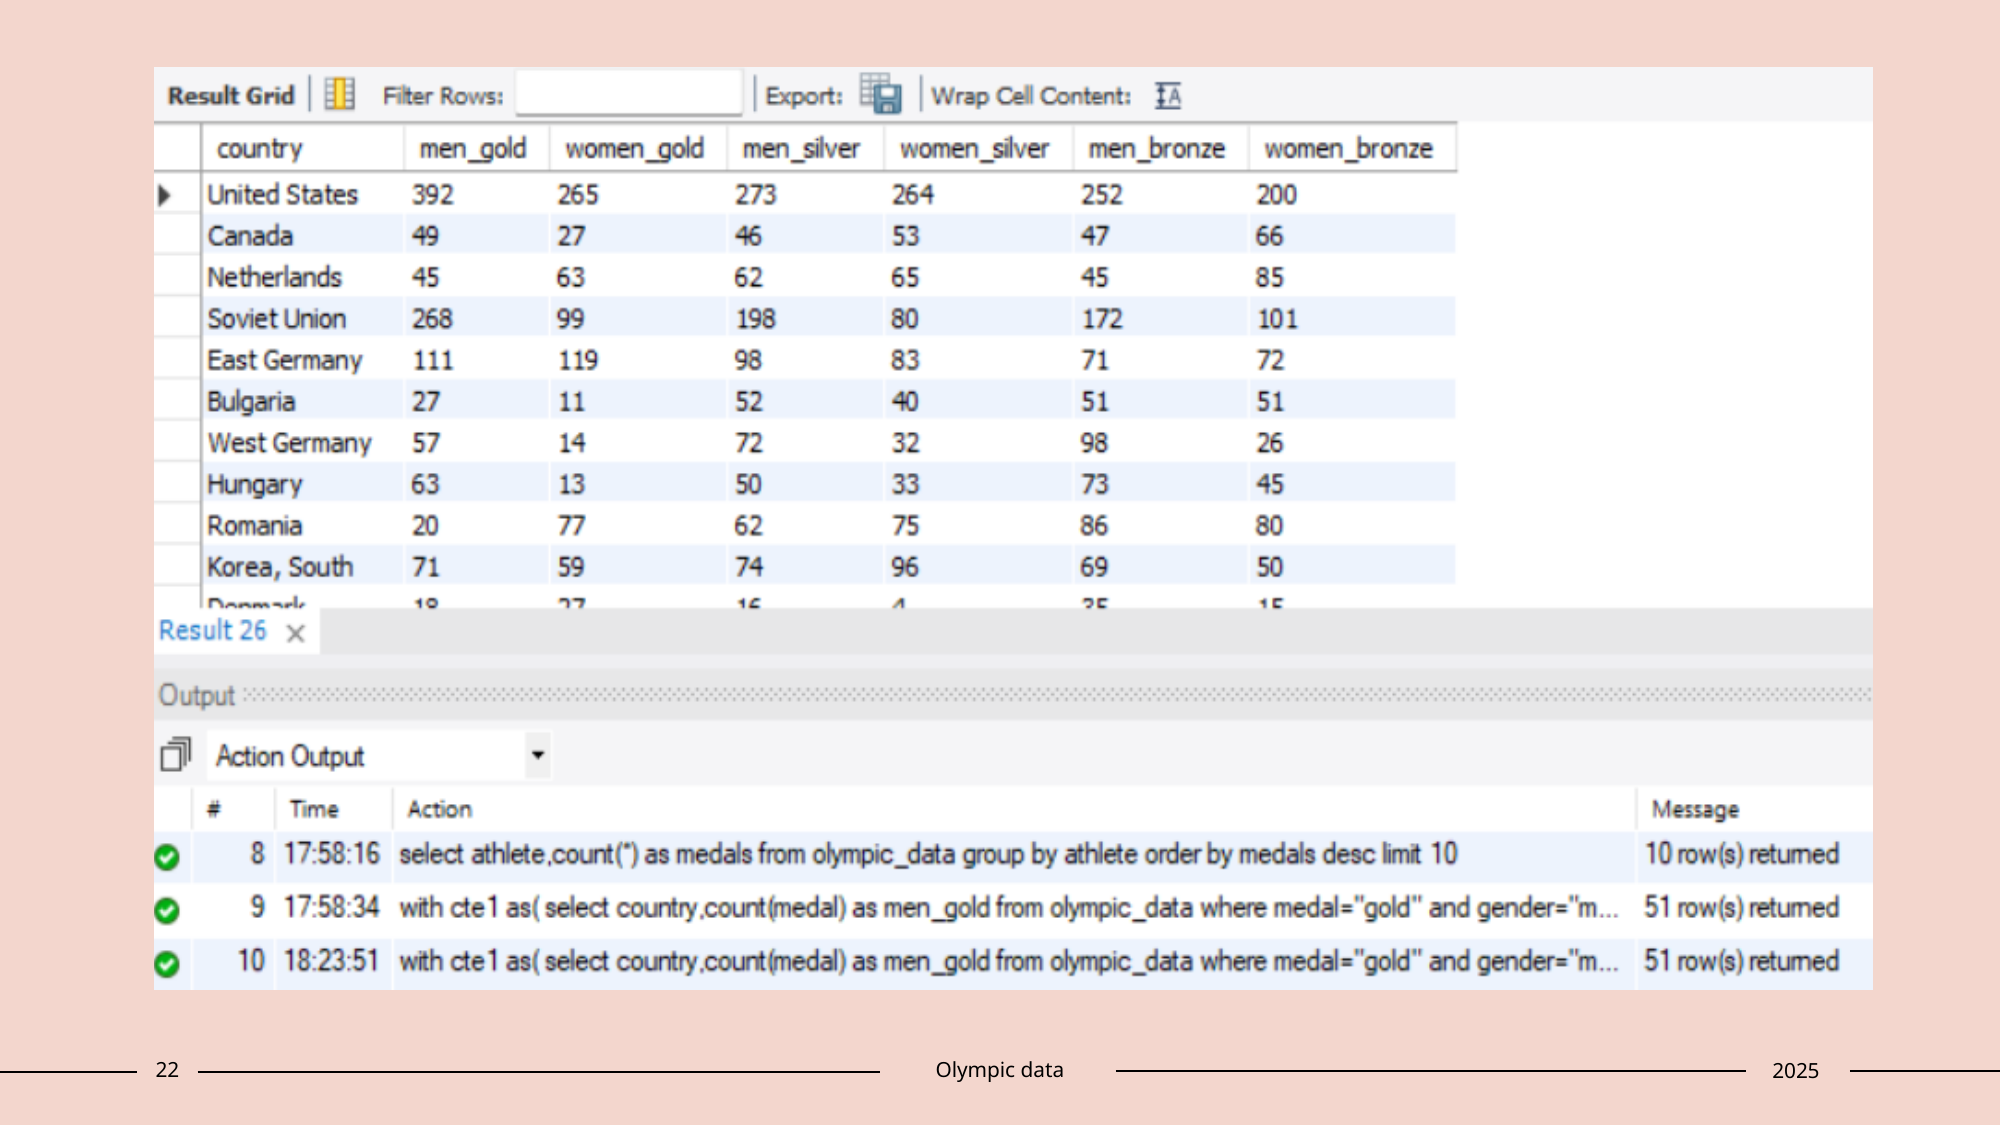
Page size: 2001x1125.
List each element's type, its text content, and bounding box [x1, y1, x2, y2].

picture [154, 67, 1873, 990]
slide_number 22 [137, 1050, 198, 1091]
slide_number 2025 [1743, 1050, 1849, 1091]
footer Olympic data [879, 1072, 1120, 1091]
